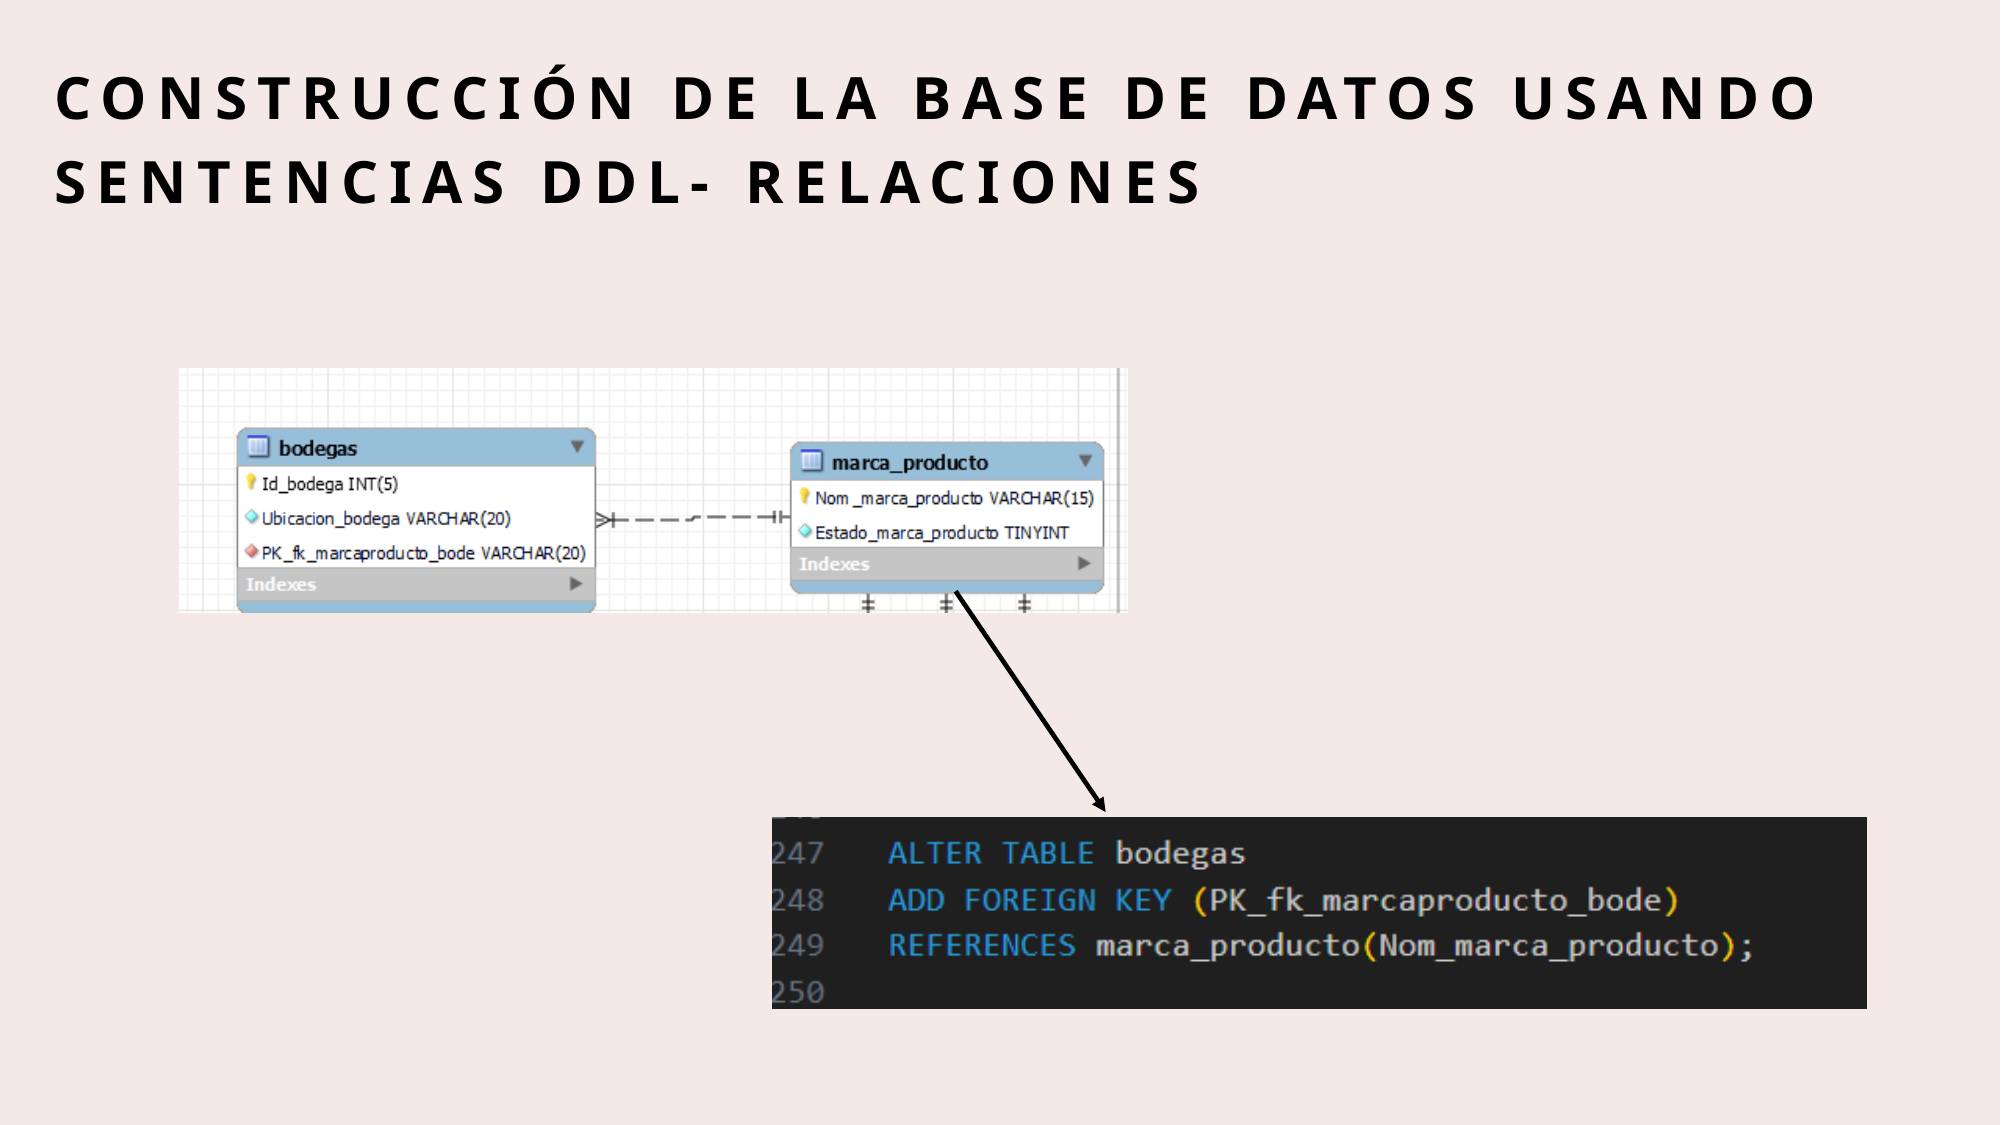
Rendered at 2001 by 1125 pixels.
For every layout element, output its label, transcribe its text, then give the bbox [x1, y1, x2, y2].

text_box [955, 591, 1106, 812]
picture [772, 817, 1867, 1009]
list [178, 368, 1128, 613]
title CONSTRUCCIÓN DE LA BASE DE DATOS USANDO SENTENCIAS DDL- RELACIONES [39, 22, 1936, 241]
